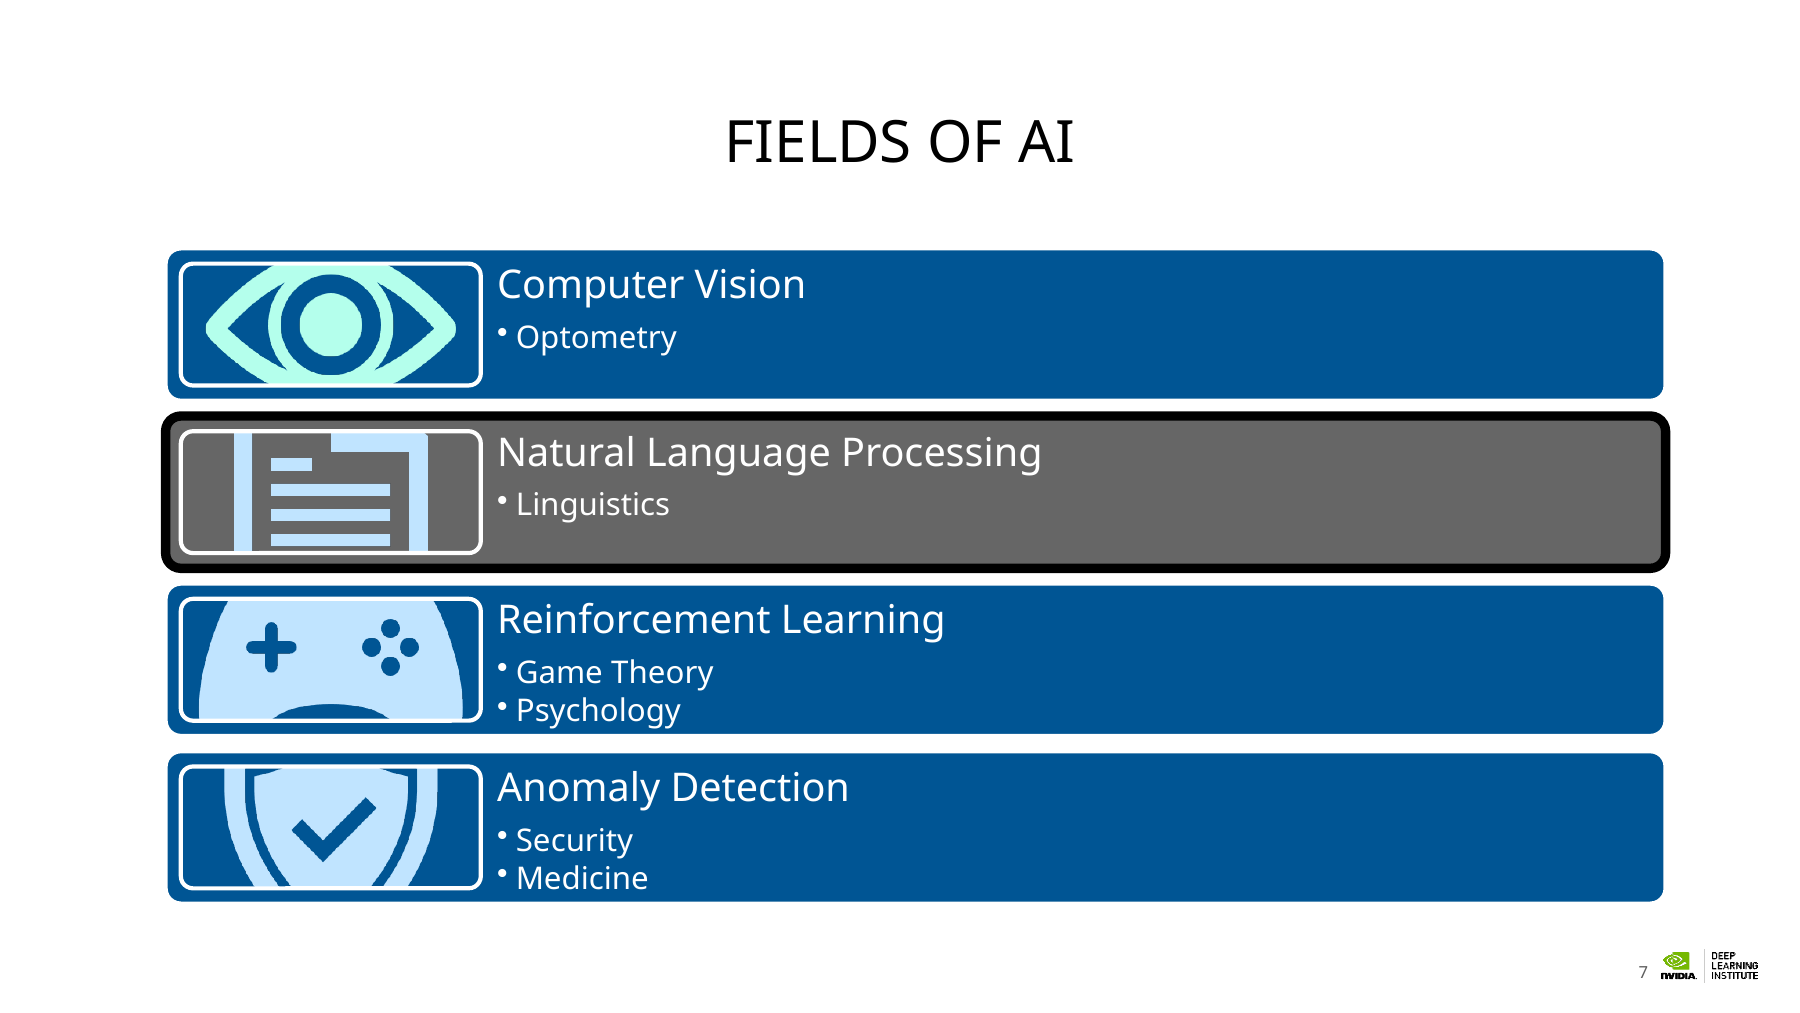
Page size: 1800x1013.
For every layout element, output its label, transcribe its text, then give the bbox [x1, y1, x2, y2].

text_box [165, 248, 1666, 905]
picture [1705, 949, 1758, 983]
title Fields of AI [81, 85, 1719, 183]
picture [1661, 949, 1704, 983]
